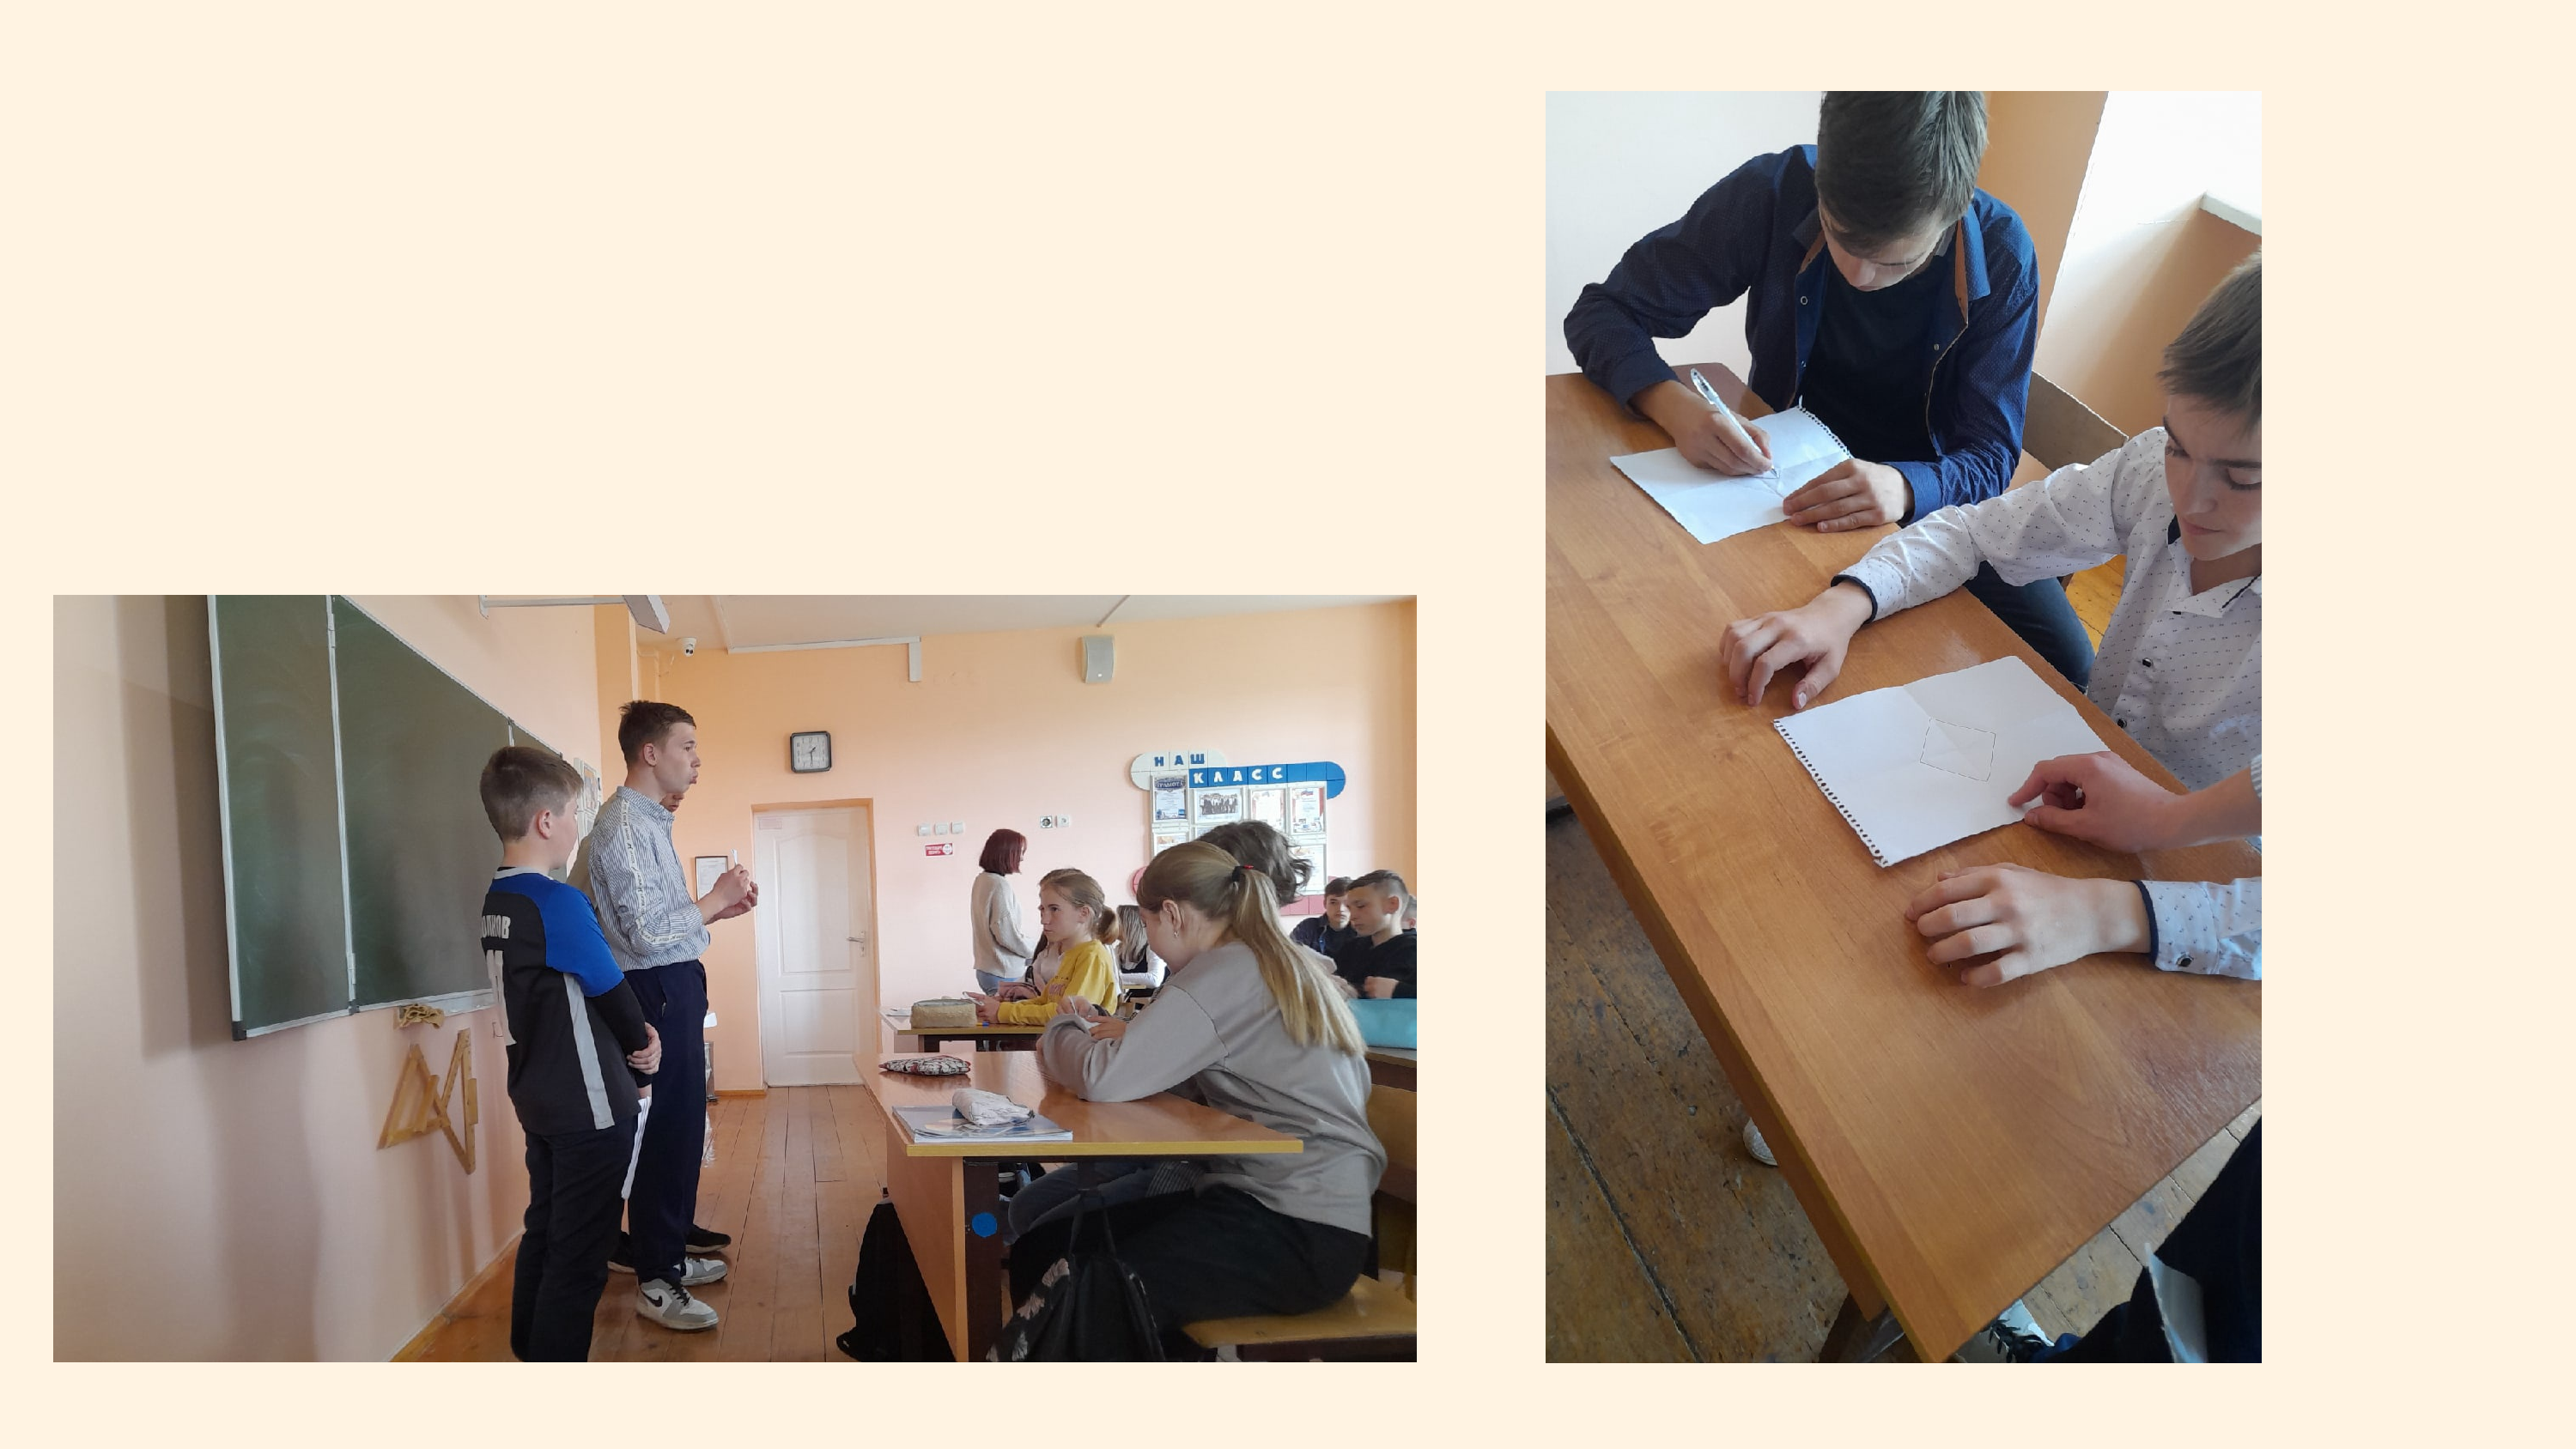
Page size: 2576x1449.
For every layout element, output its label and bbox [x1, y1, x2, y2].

picture [1545, 90, 2262, 1363]
picture [53, 595, 1418, 1362]
